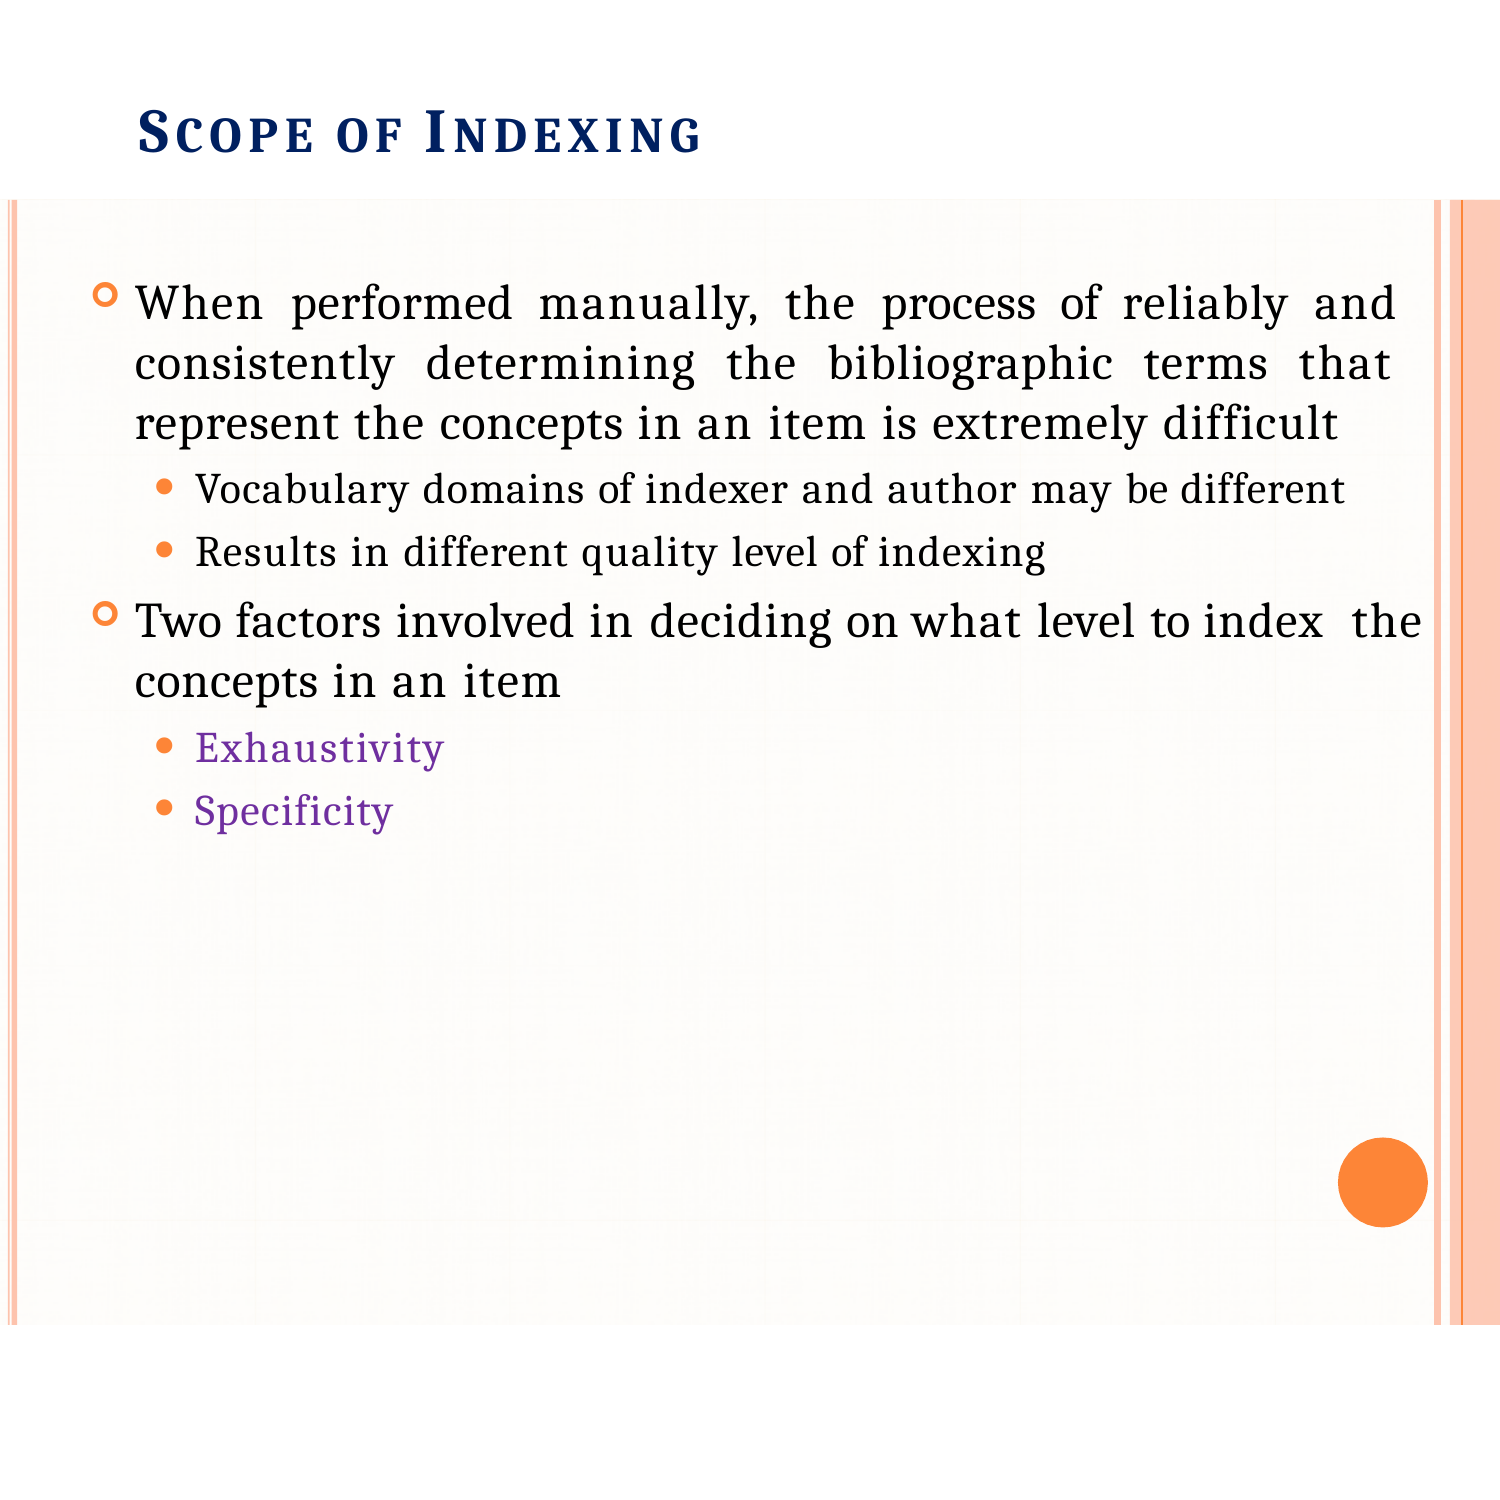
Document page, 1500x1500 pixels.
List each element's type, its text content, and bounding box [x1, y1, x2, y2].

title SCOPE OF INDEXING [137, 87, 850, 198]
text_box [0, 199, 1500, 1326]
